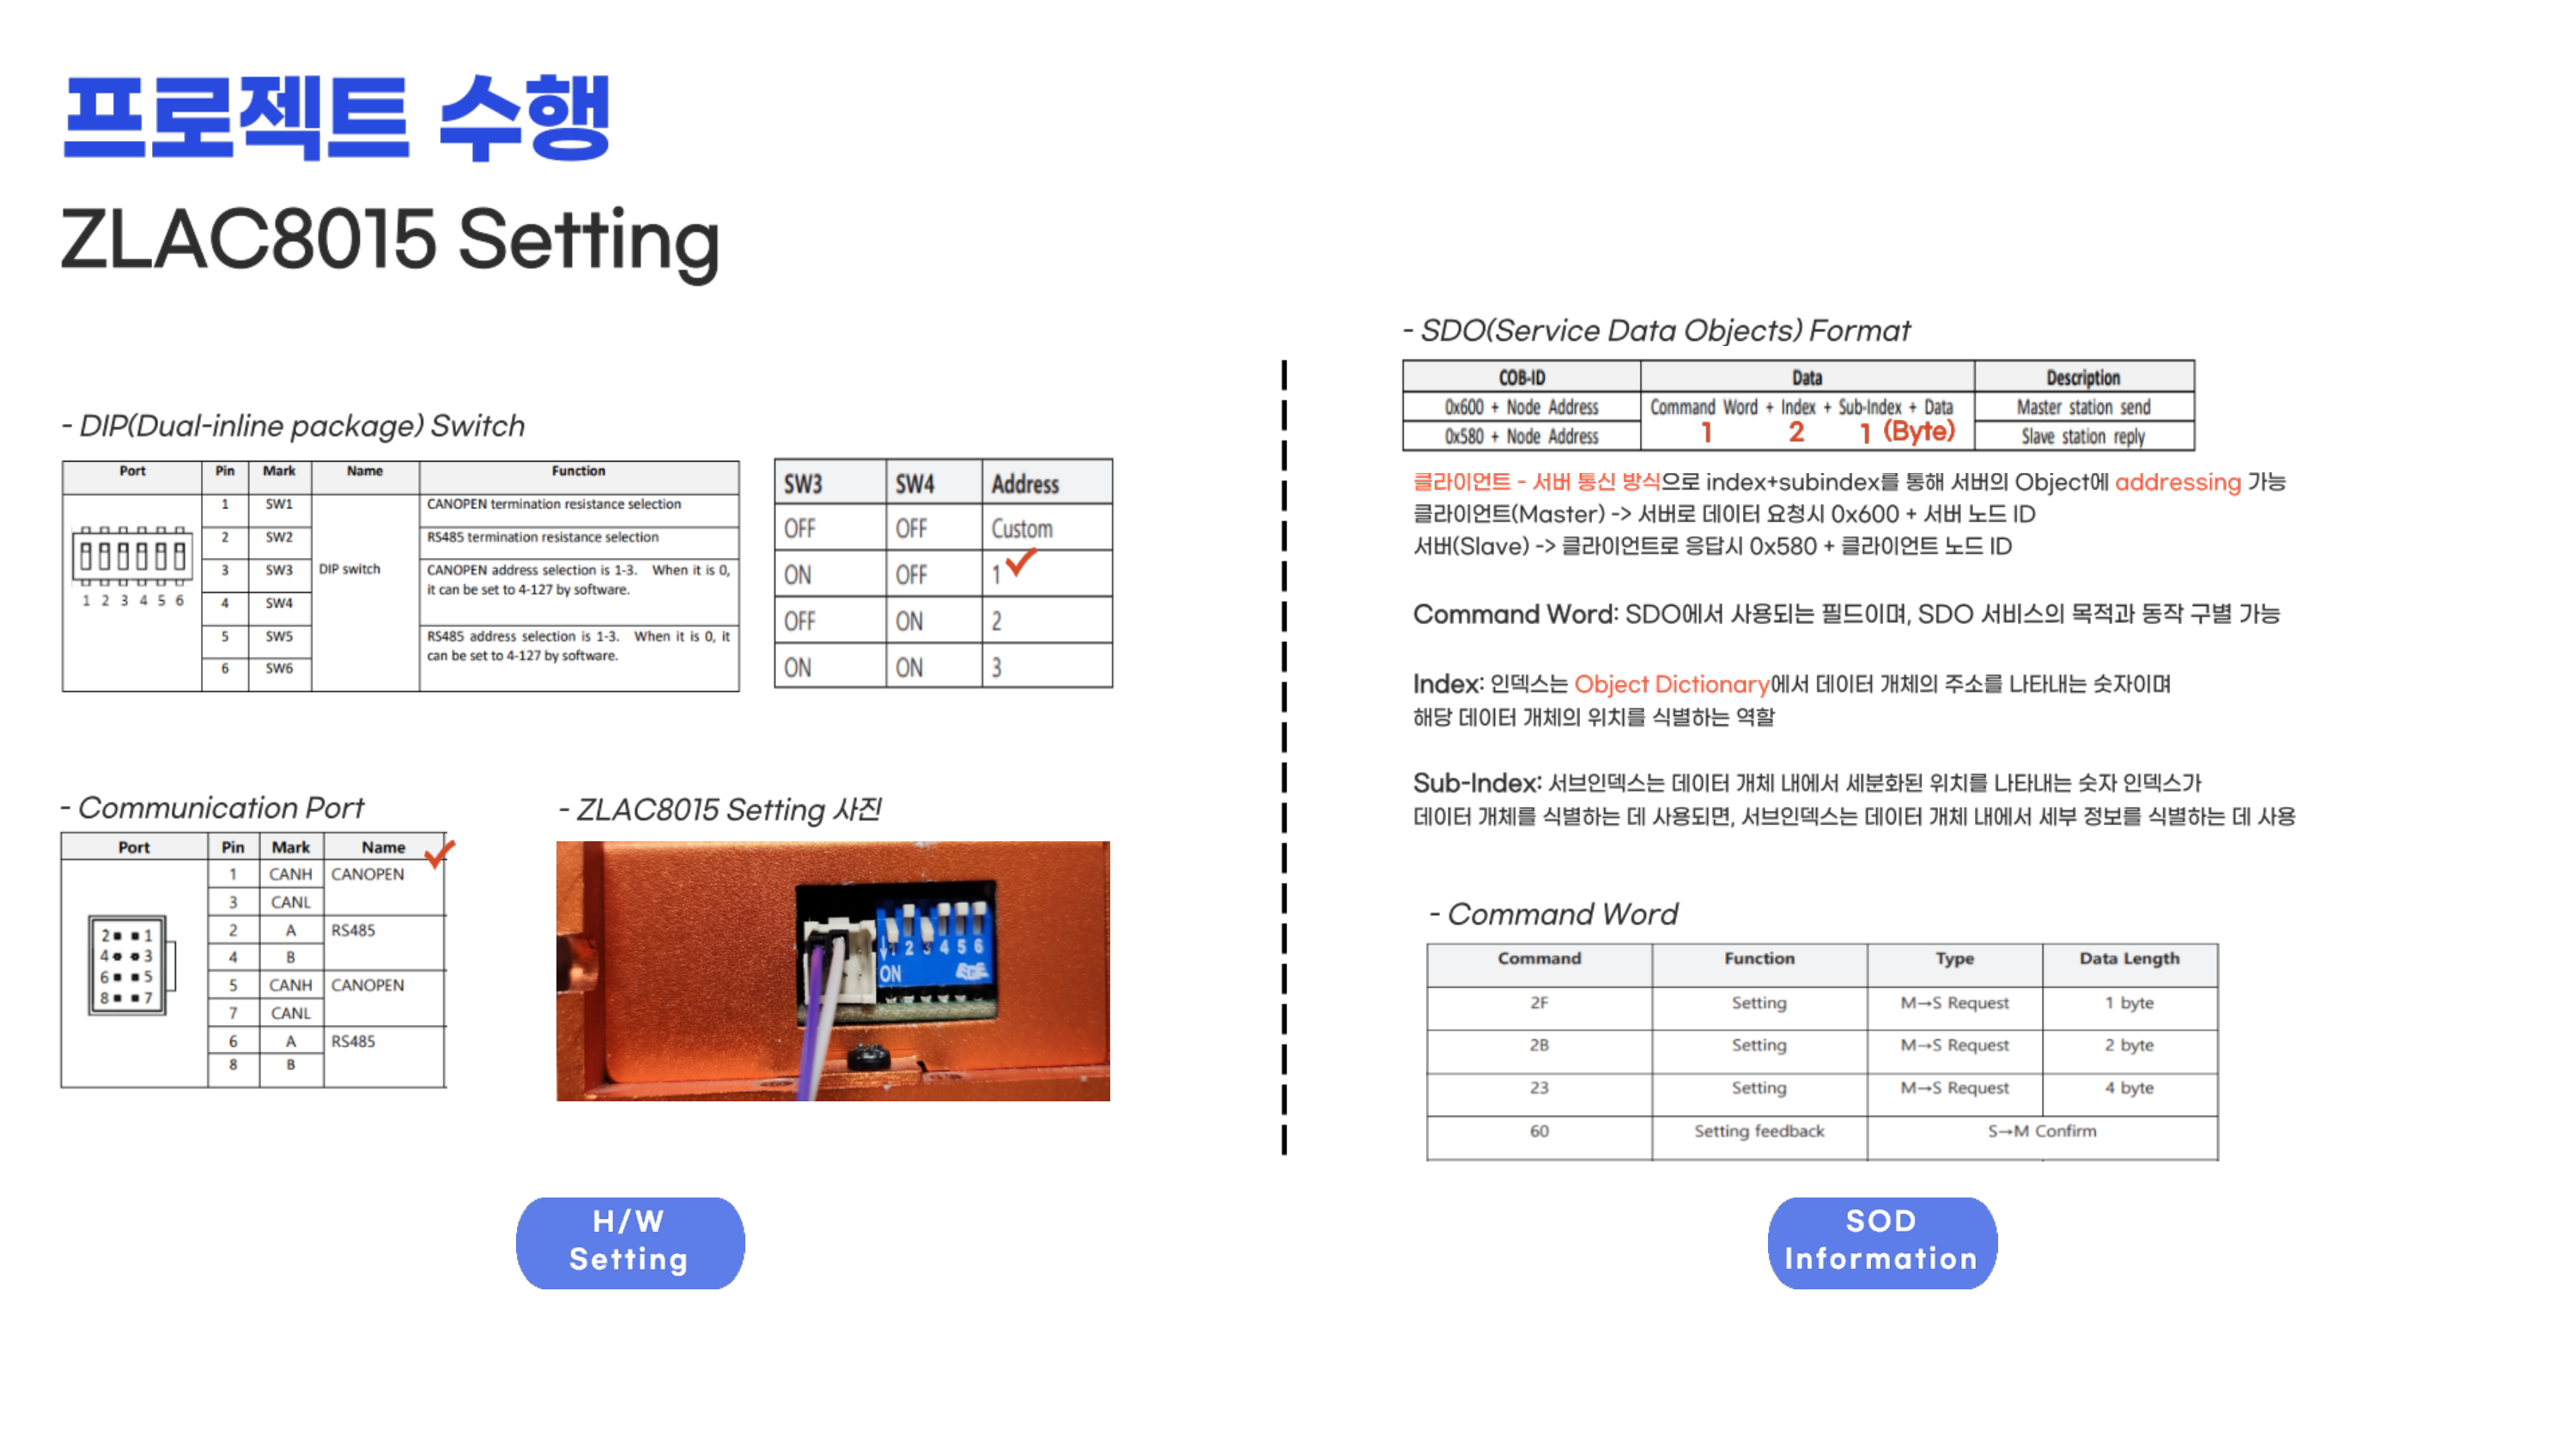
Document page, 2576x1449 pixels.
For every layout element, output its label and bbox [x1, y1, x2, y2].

text_box [423, 840, 456, 870]
picture [1405, 403, 2320, 857]
picture [1419, 888, 1713, 960]
picture [1282, 361, 1286, 759]
text_box [1005, 547, 1037, 578]
text_box [58, 821, 448, 1102]
text_box [881, 759, 1400, 765]
picture [26, 18, 787, 359]
picture [1282, 765, 1286, 1164]
text_box [1426, 943, 2220, 1161]
text_box [1398, 346, 2211, 474]
text_box [59, 453, 749, 701]
text_box [765, 443, 1128, 712]
picture [50, 399, 554, 472]
picture [547, 783, 909, 856]
text_box [556, 841, 1110, 1102]
picture [49, 780, 393, 853]
picture [275, 1195, 851, 1305]
picture [1392, 304, 1939, 376]
picture [1564, 1193, 2109, 1300]
